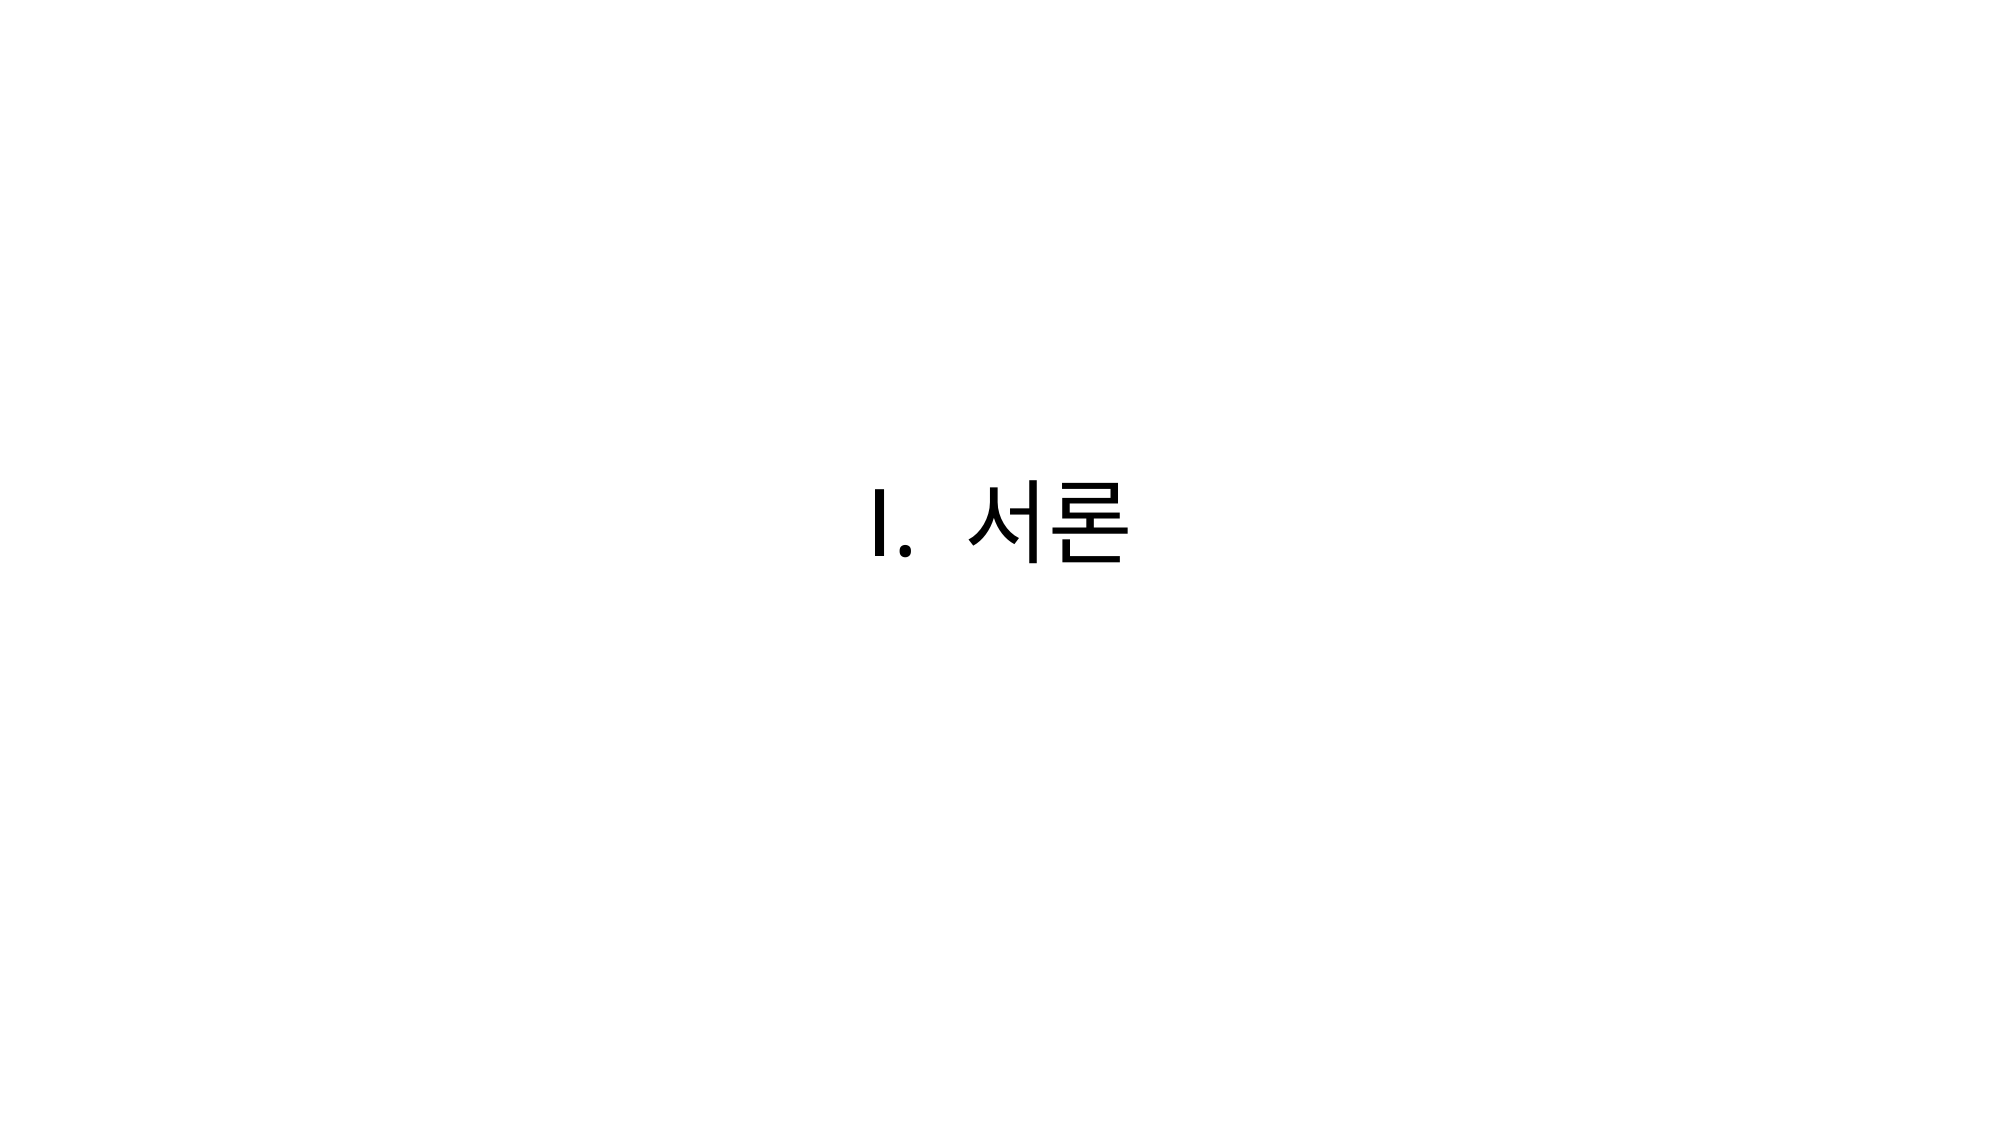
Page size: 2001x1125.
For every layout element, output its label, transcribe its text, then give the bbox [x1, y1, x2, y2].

title Ⅰ. 서론 [137, 417, 1863, 636]
